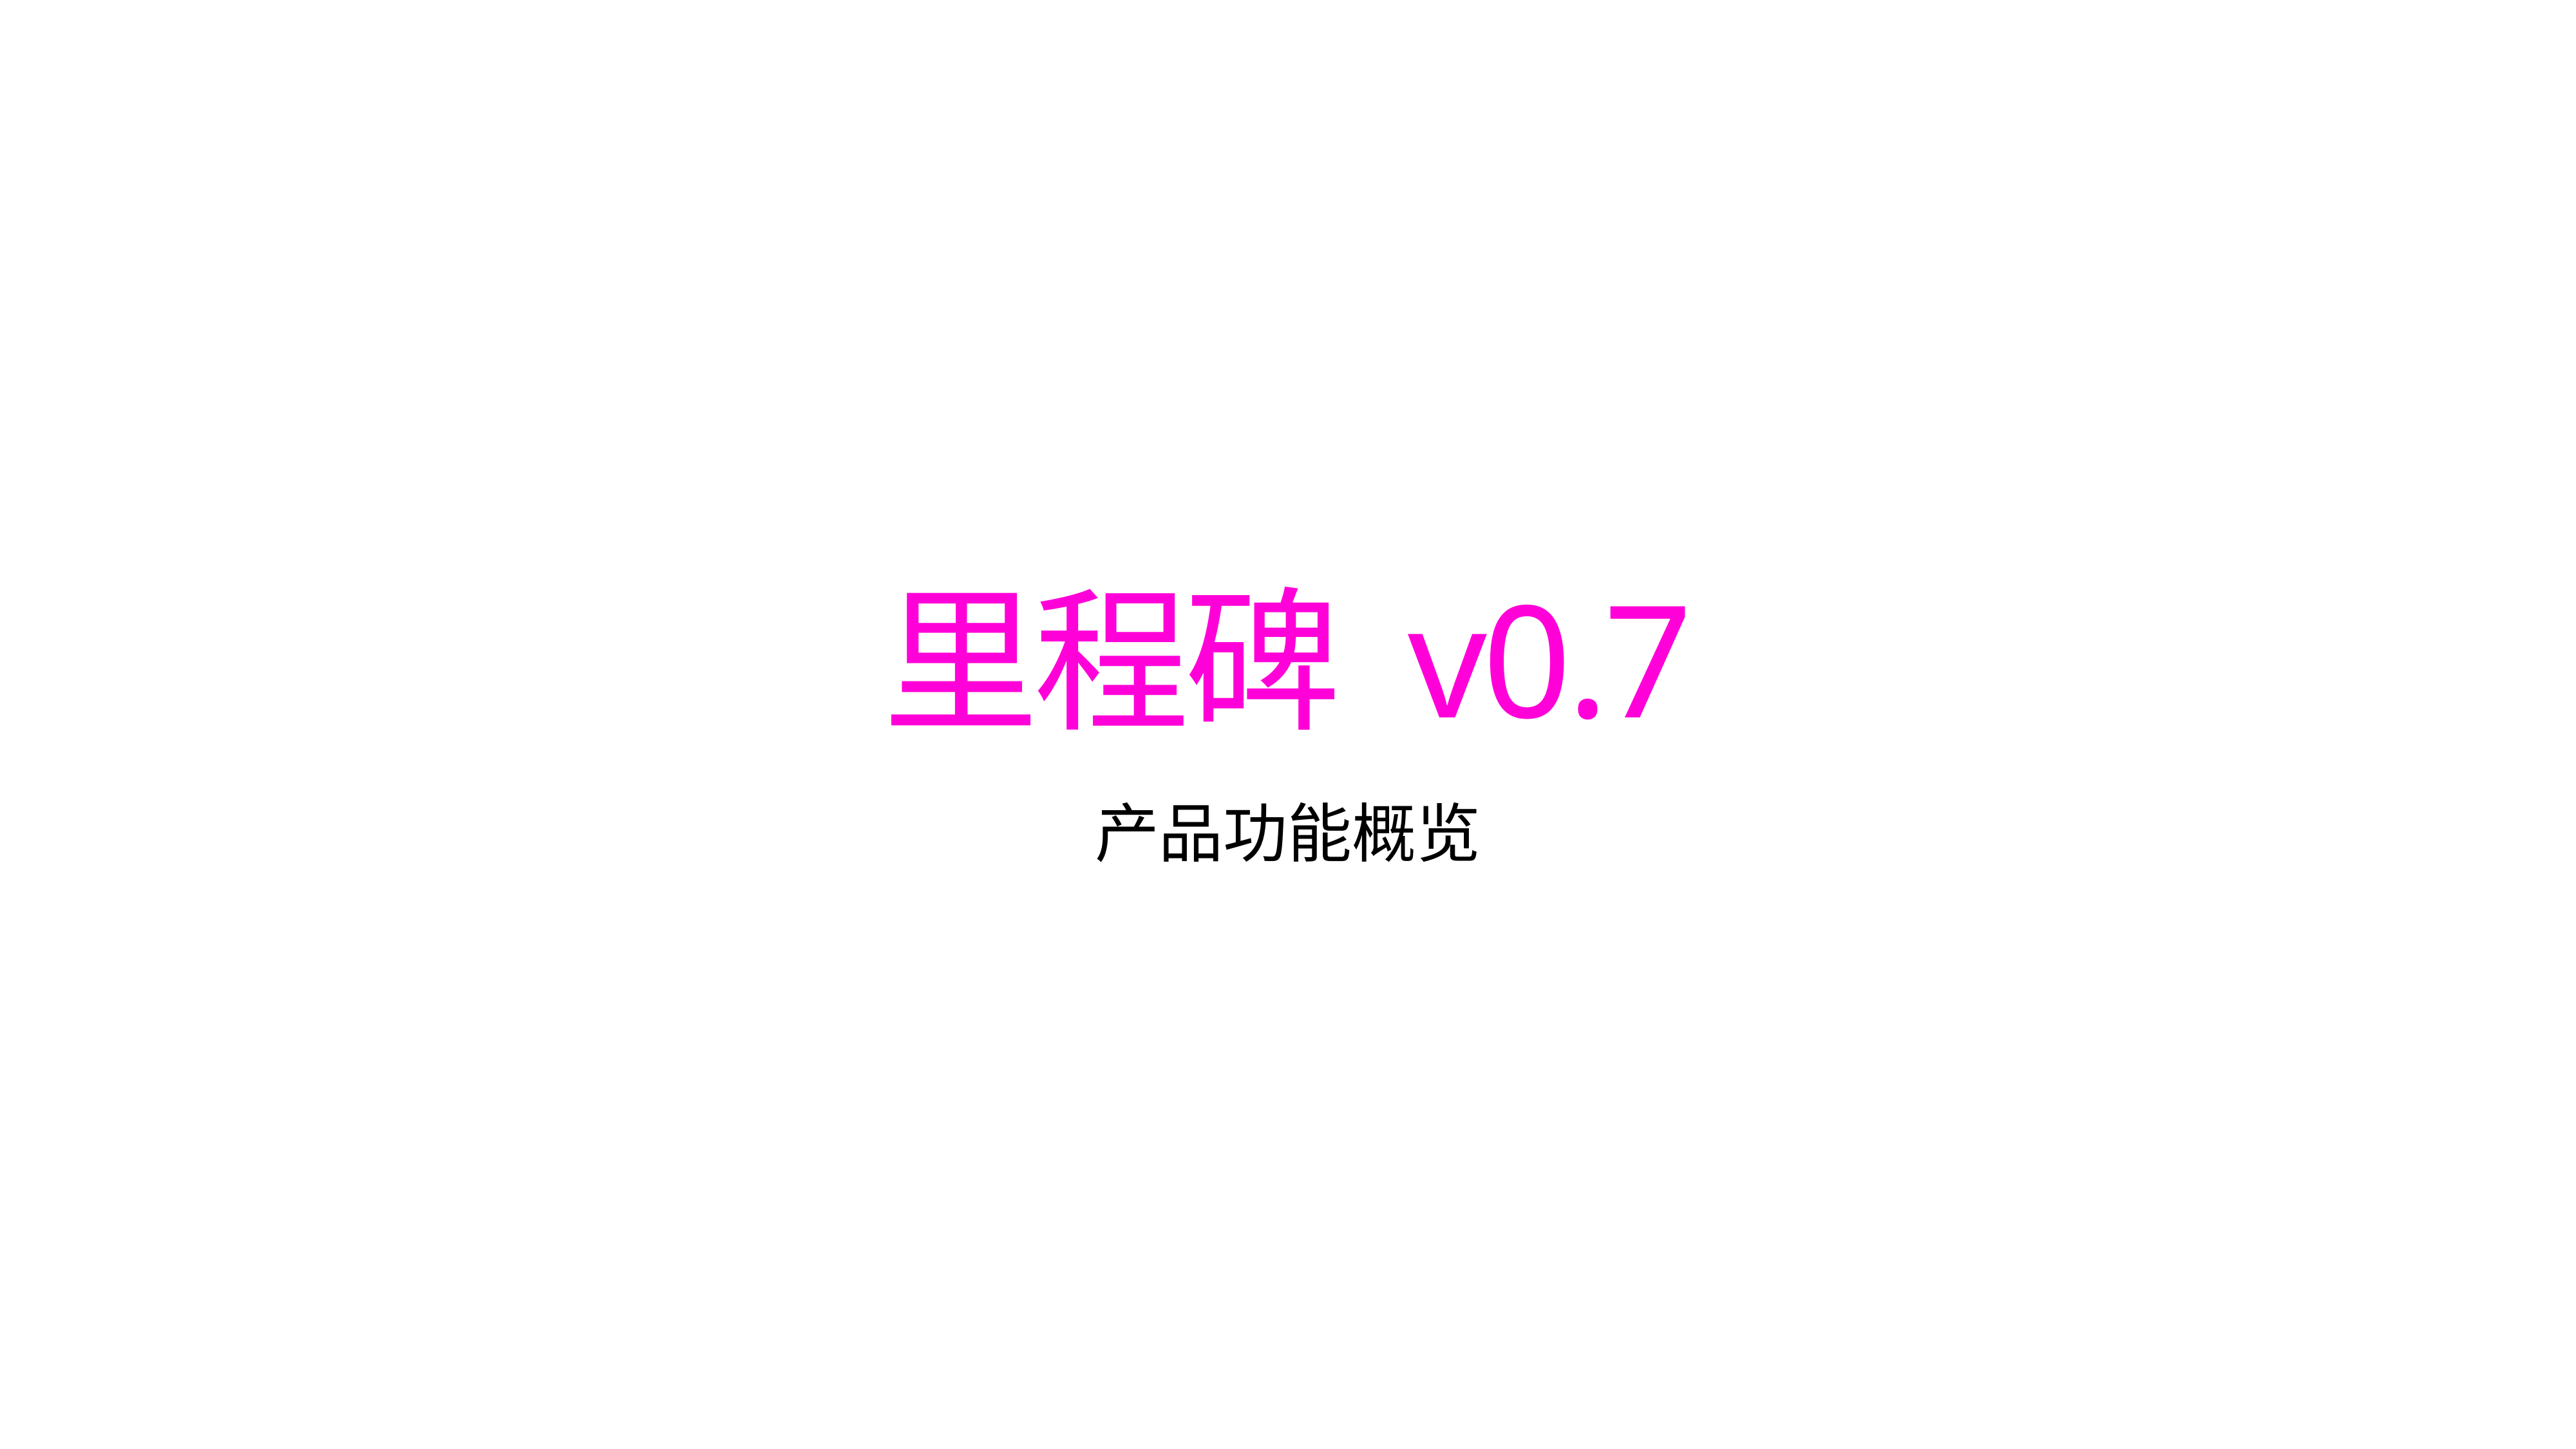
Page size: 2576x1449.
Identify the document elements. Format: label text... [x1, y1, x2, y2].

title 里程碑 v0.7 [133, 347, 2443, 757]
text_box 产品功能概览 [1089, 787, 1487, 875]
